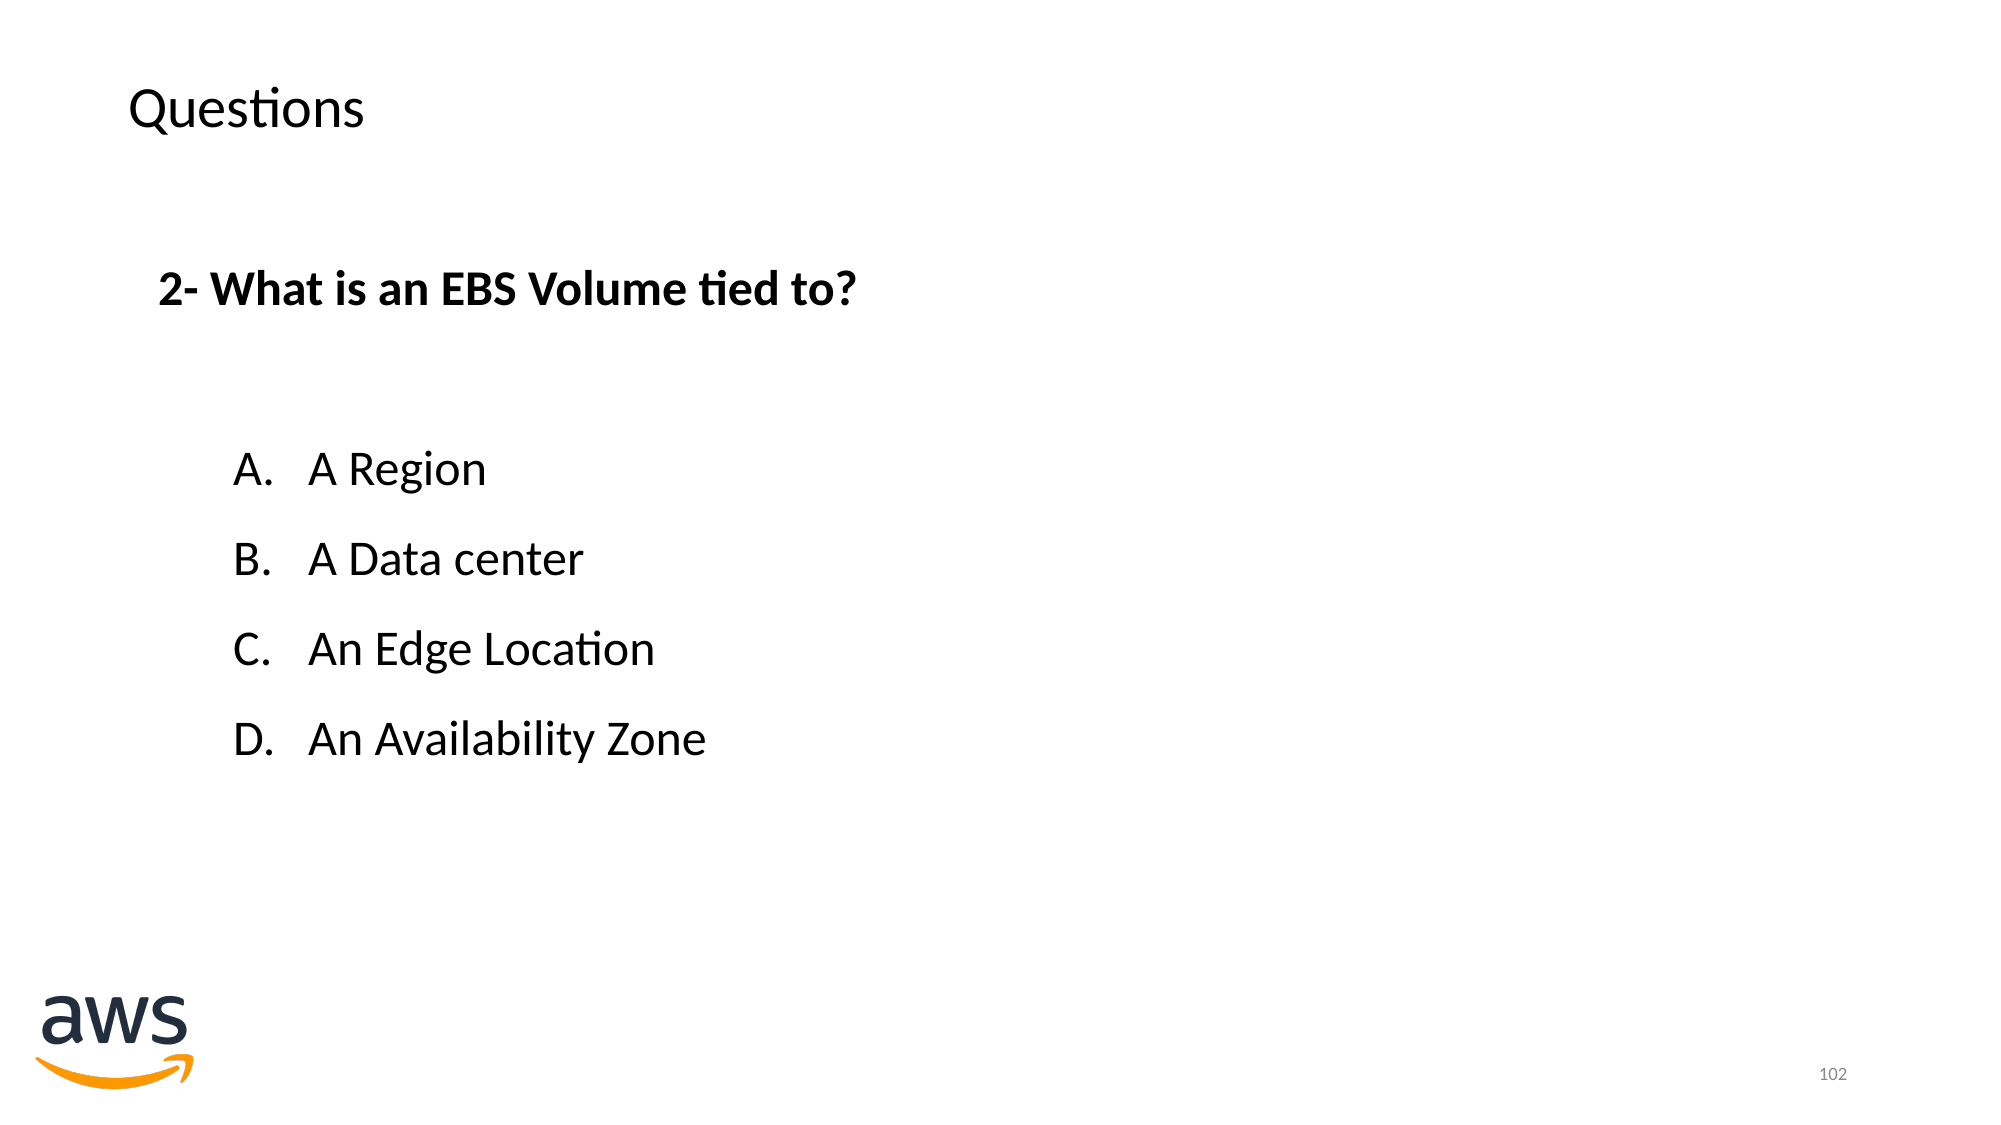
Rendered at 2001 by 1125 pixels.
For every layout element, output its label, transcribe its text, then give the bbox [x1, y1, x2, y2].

title Questions [113, 0, 1495, 218]
text_box 2- What is an EBS Volume tied to? A Region A Data center An Edge Location An Availability Zone [143, 217, 1826, 773]
picture [0, 956, 227, 1125]
slide_number ‹#› [1412, 1042, 1863, 1103]
